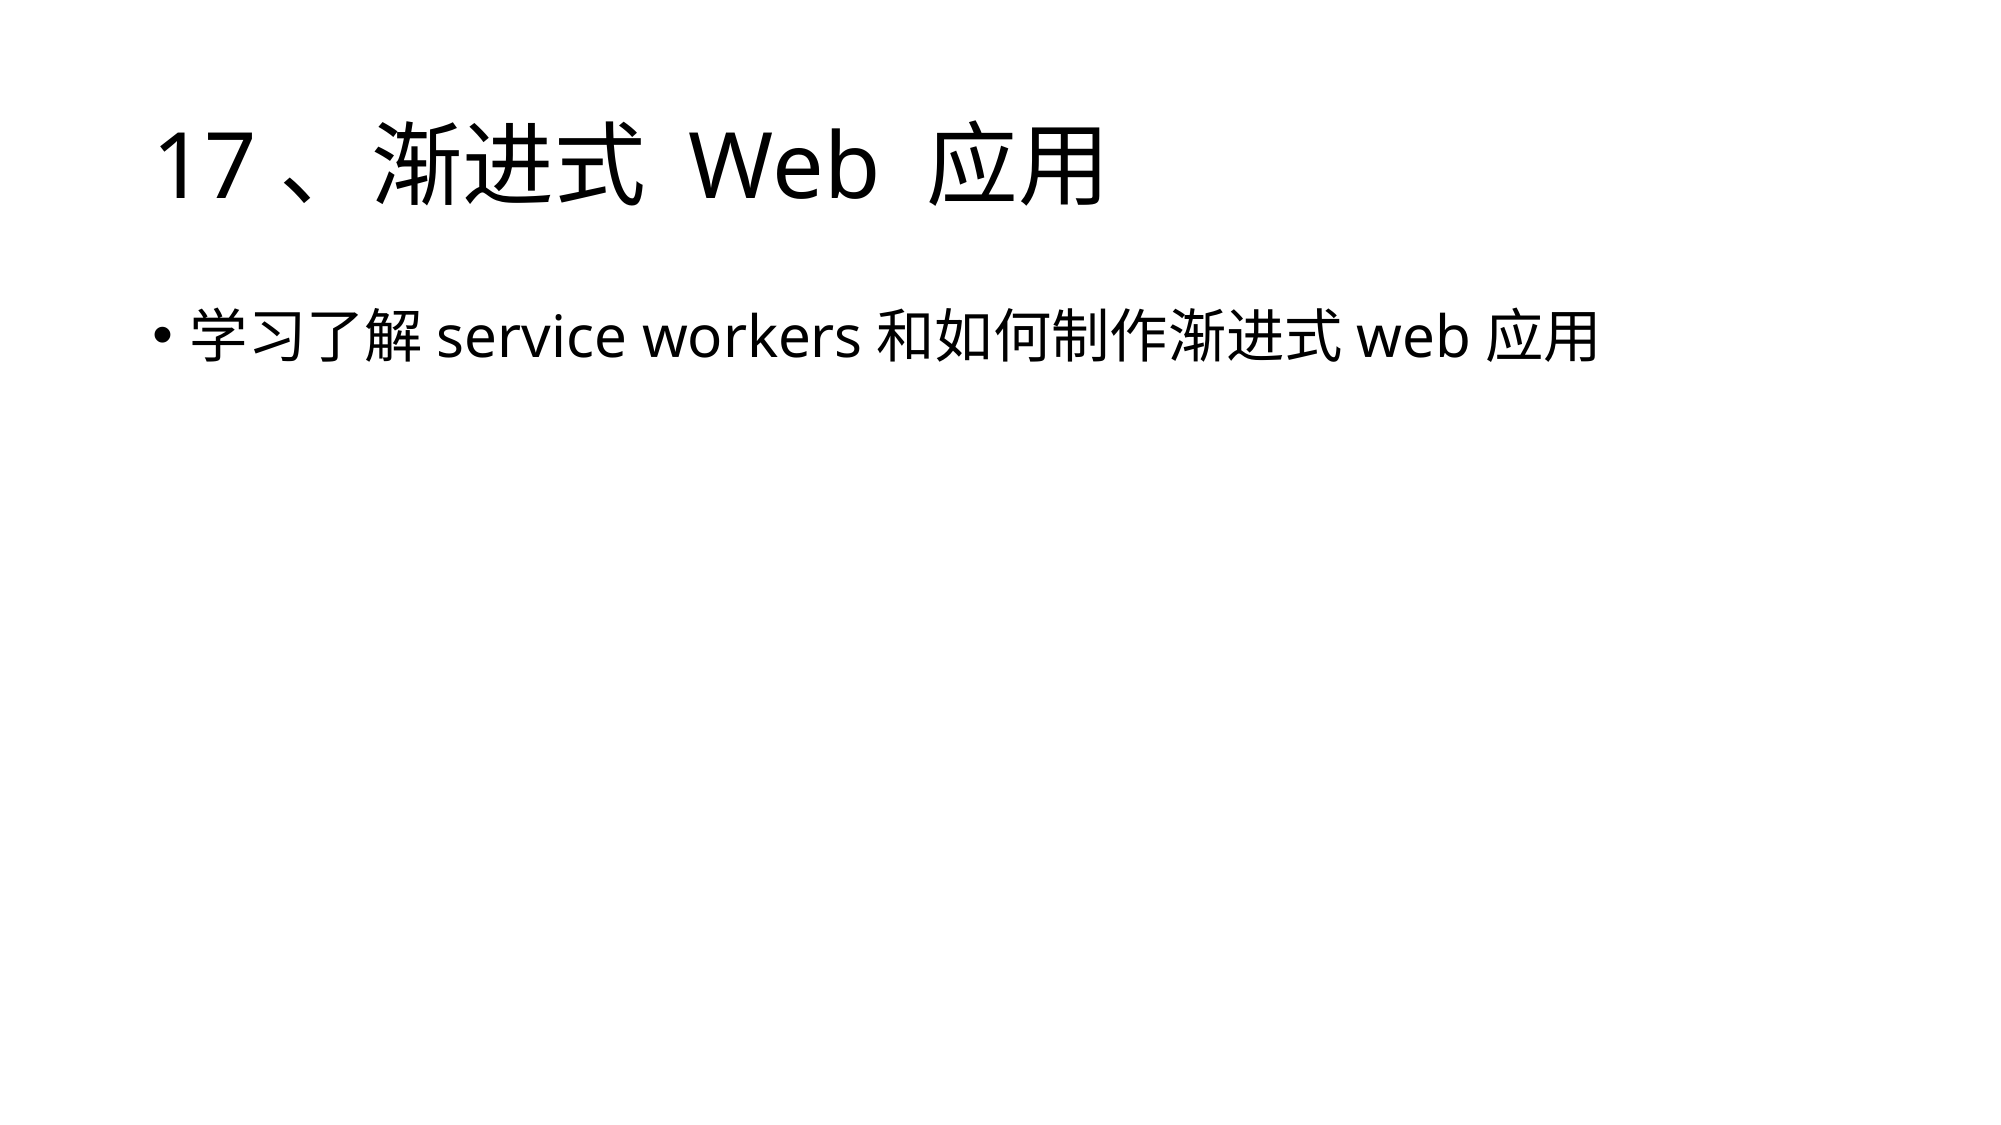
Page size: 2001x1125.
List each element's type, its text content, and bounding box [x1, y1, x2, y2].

title 17、渐进式 Web 应用 [137, 59, 1863, 278]
list 学习了解service workers和如何制作渐进式web应用 [137, 299, 1863, 1014]
